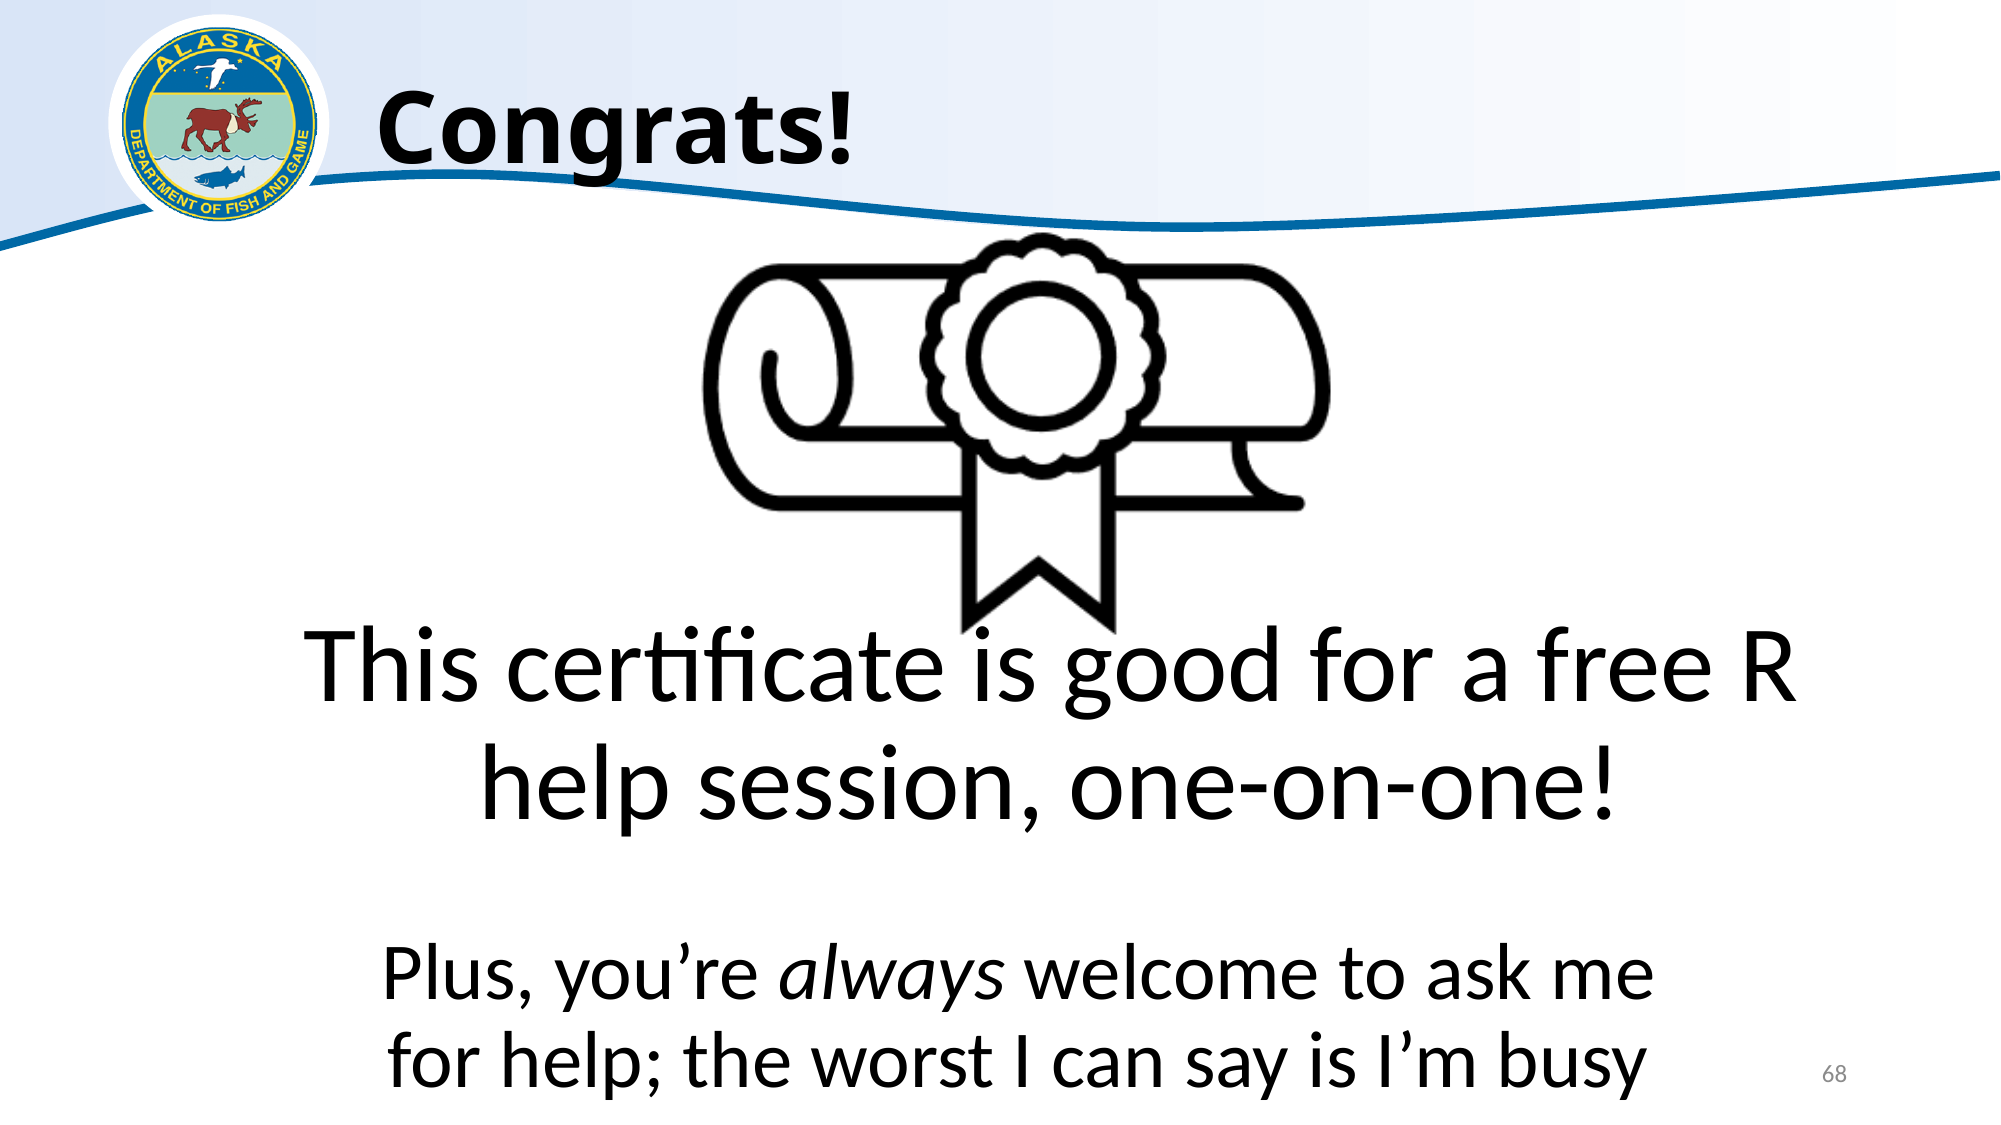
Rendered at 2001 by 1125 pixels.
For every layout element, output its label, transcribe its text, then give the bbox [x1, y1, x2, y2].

slide_number 68 [1412, 1042, 1863, 1103]
picture [694, 228, 1343, 642]
title Congrats! [359, 30, 1863, 232]
list This certificate is good for a free R help session, one-on-one! [238, 600, 1863, 923]
picture [30, 14, 408, 232]
text_box Plus, you’re always welcome to ask me for help; the worst I can say is I’m busy [353, 922, 1684, 1125]
